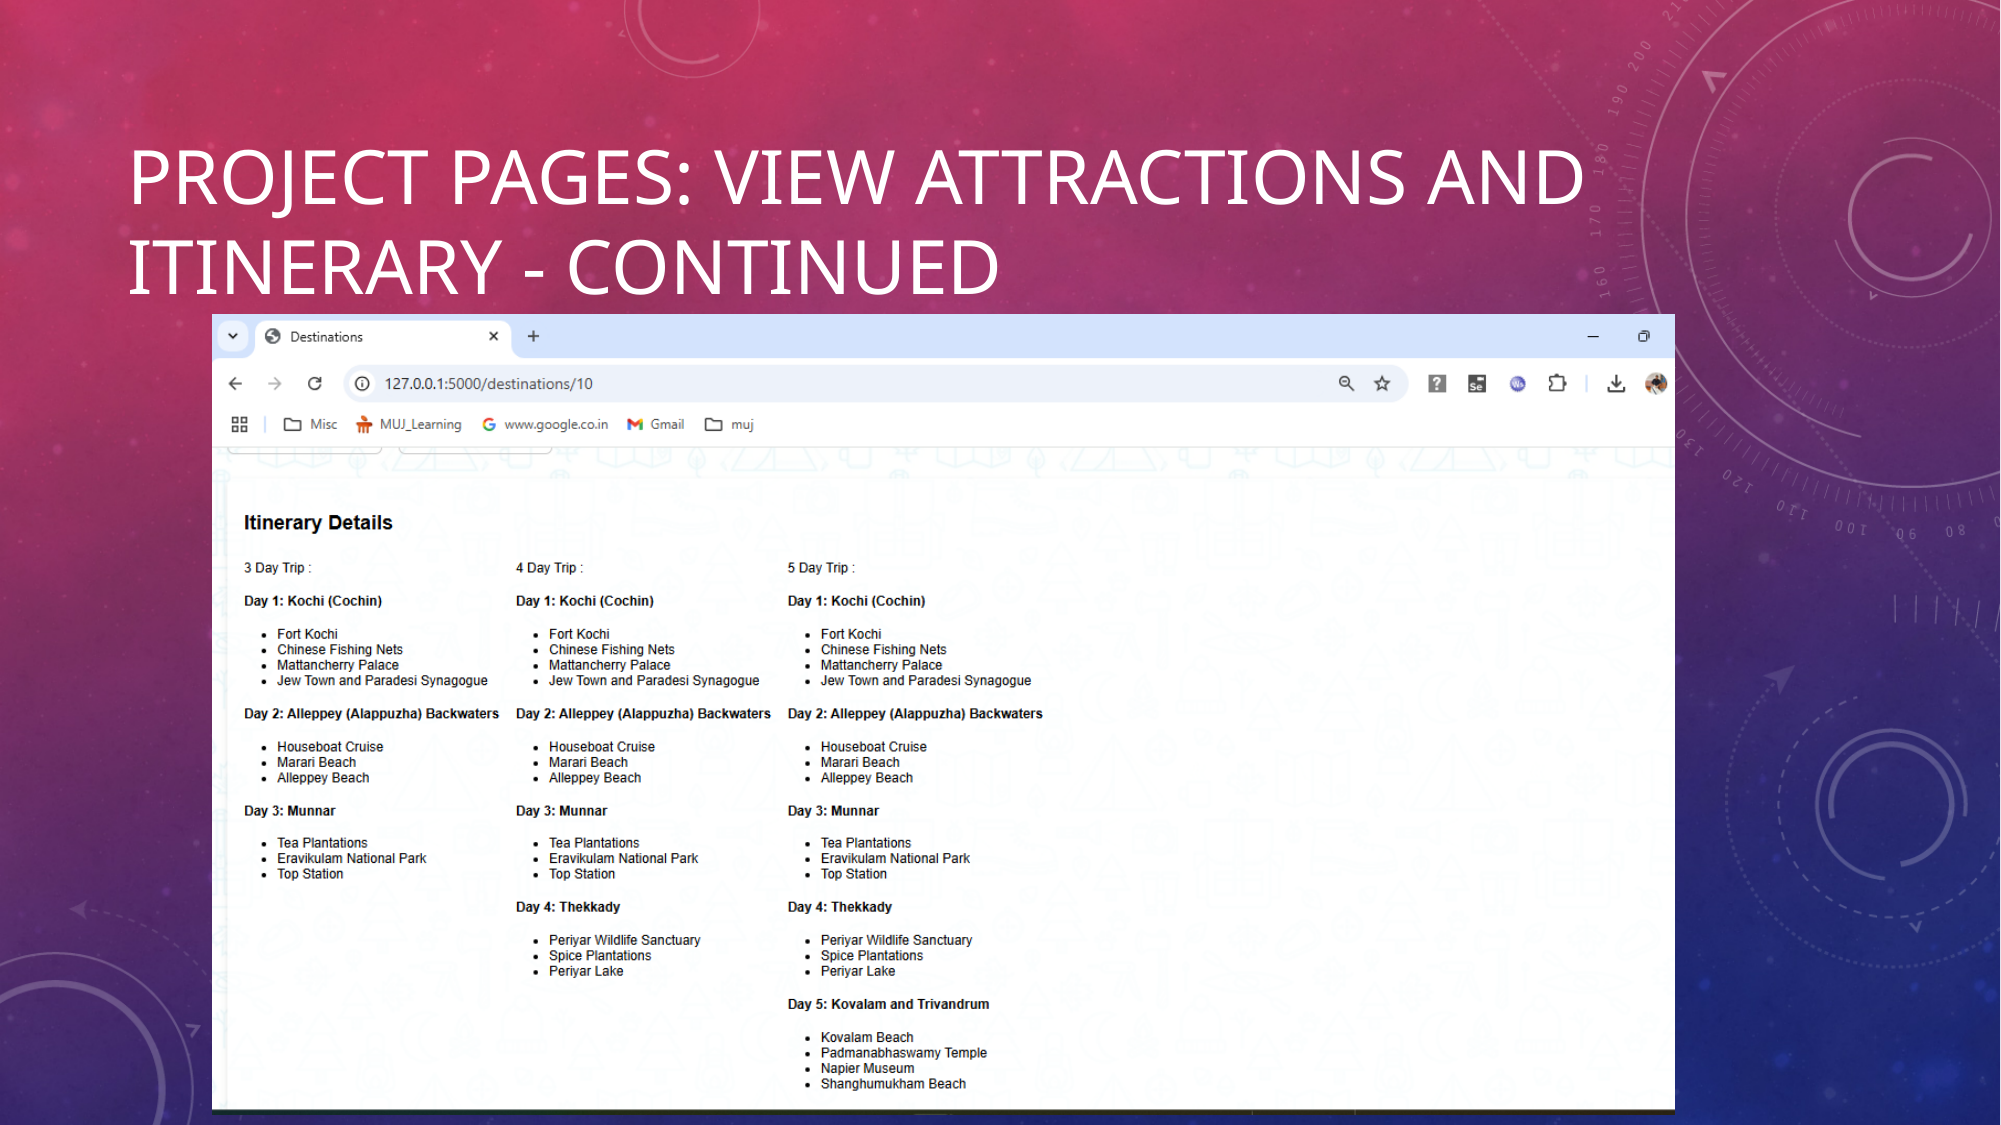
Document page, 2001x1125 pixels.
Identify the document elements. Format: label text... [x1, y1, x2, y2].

title Project Pages: View Attractions and itinerary - Continued [112, 99, 1775, 339]
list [212, 314, 1675, 1115]
picture [0, 0, 2001, 1125]
